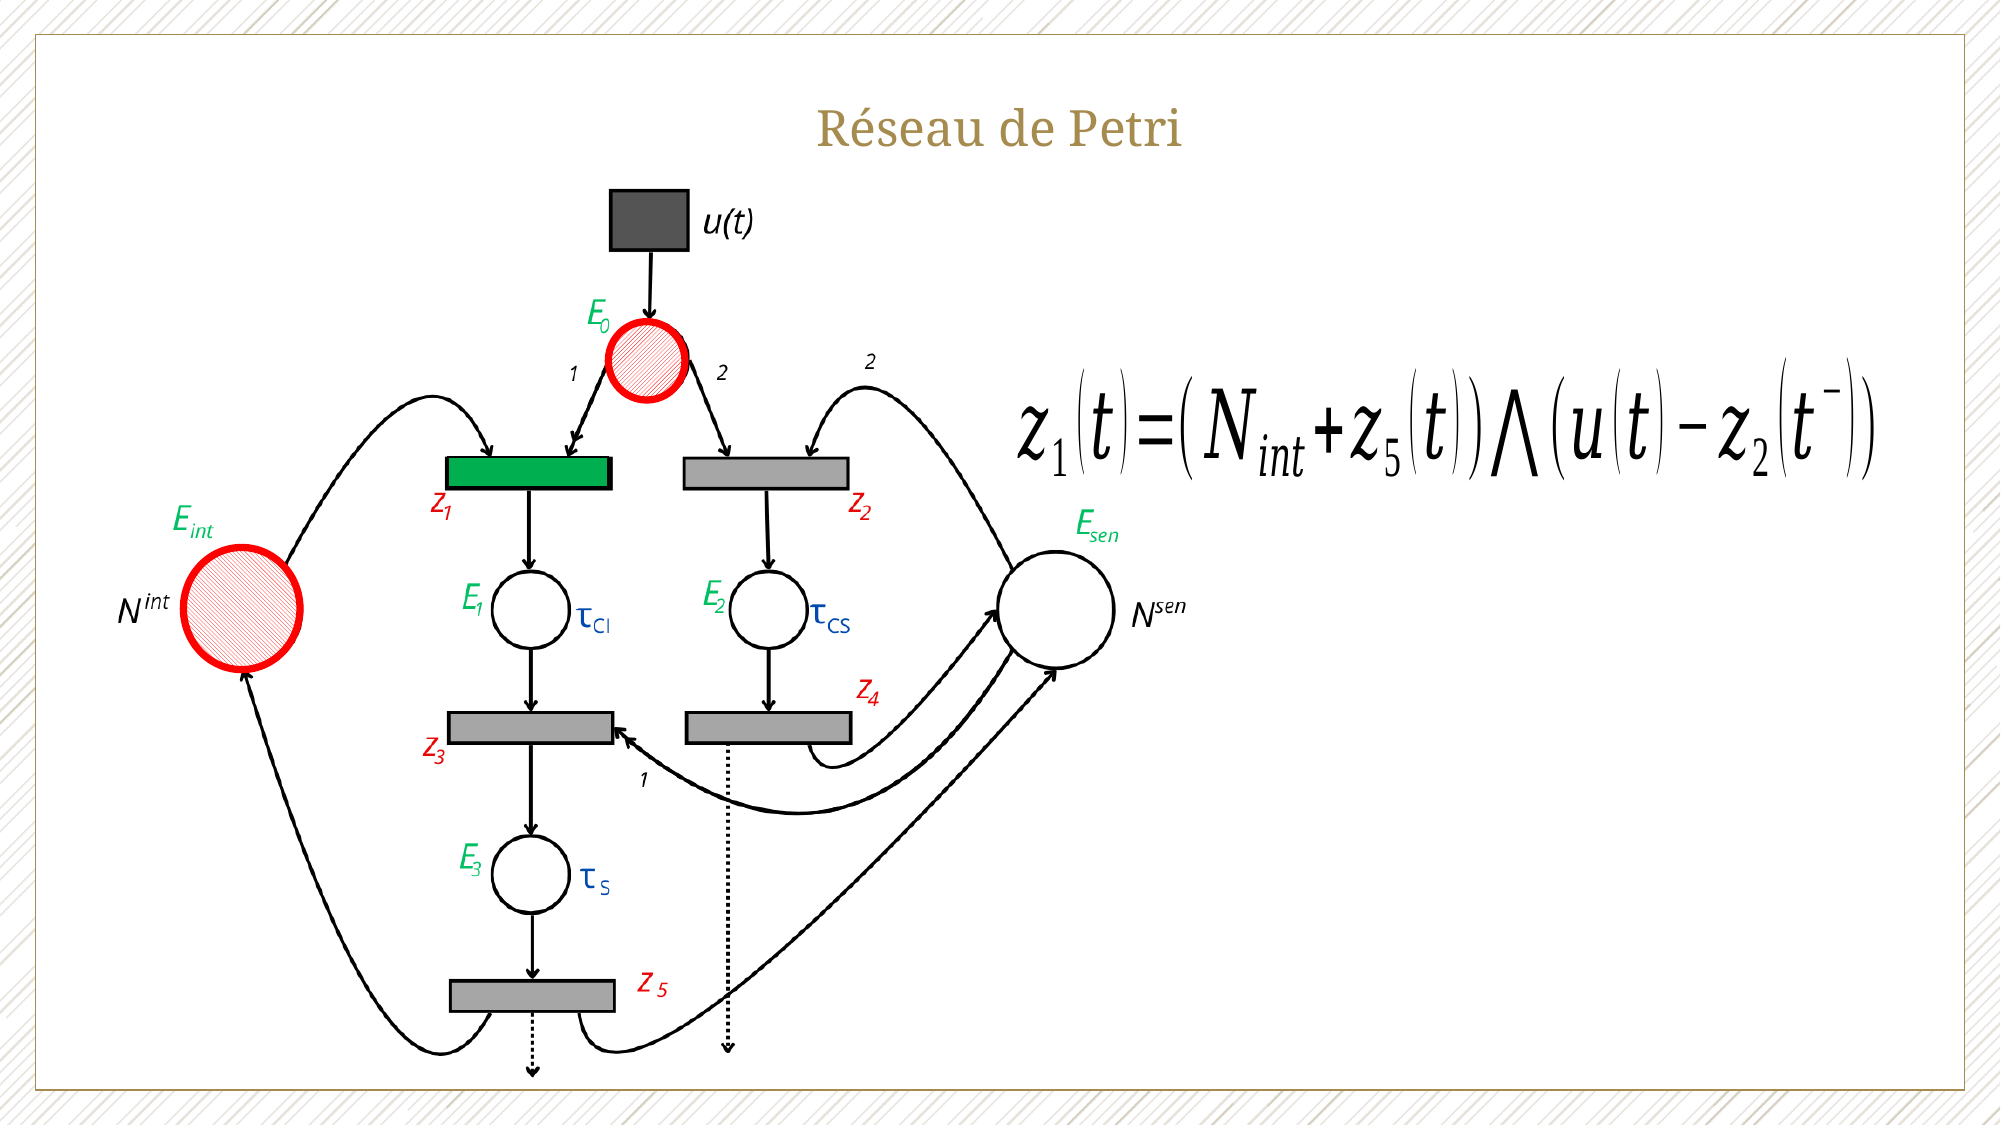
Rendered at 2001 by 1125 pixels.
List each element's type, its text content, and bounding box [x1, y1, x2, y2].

picture [0, 0, 2001, 1125]
title Réseau de Petri [137, 34, 1863, 226]
